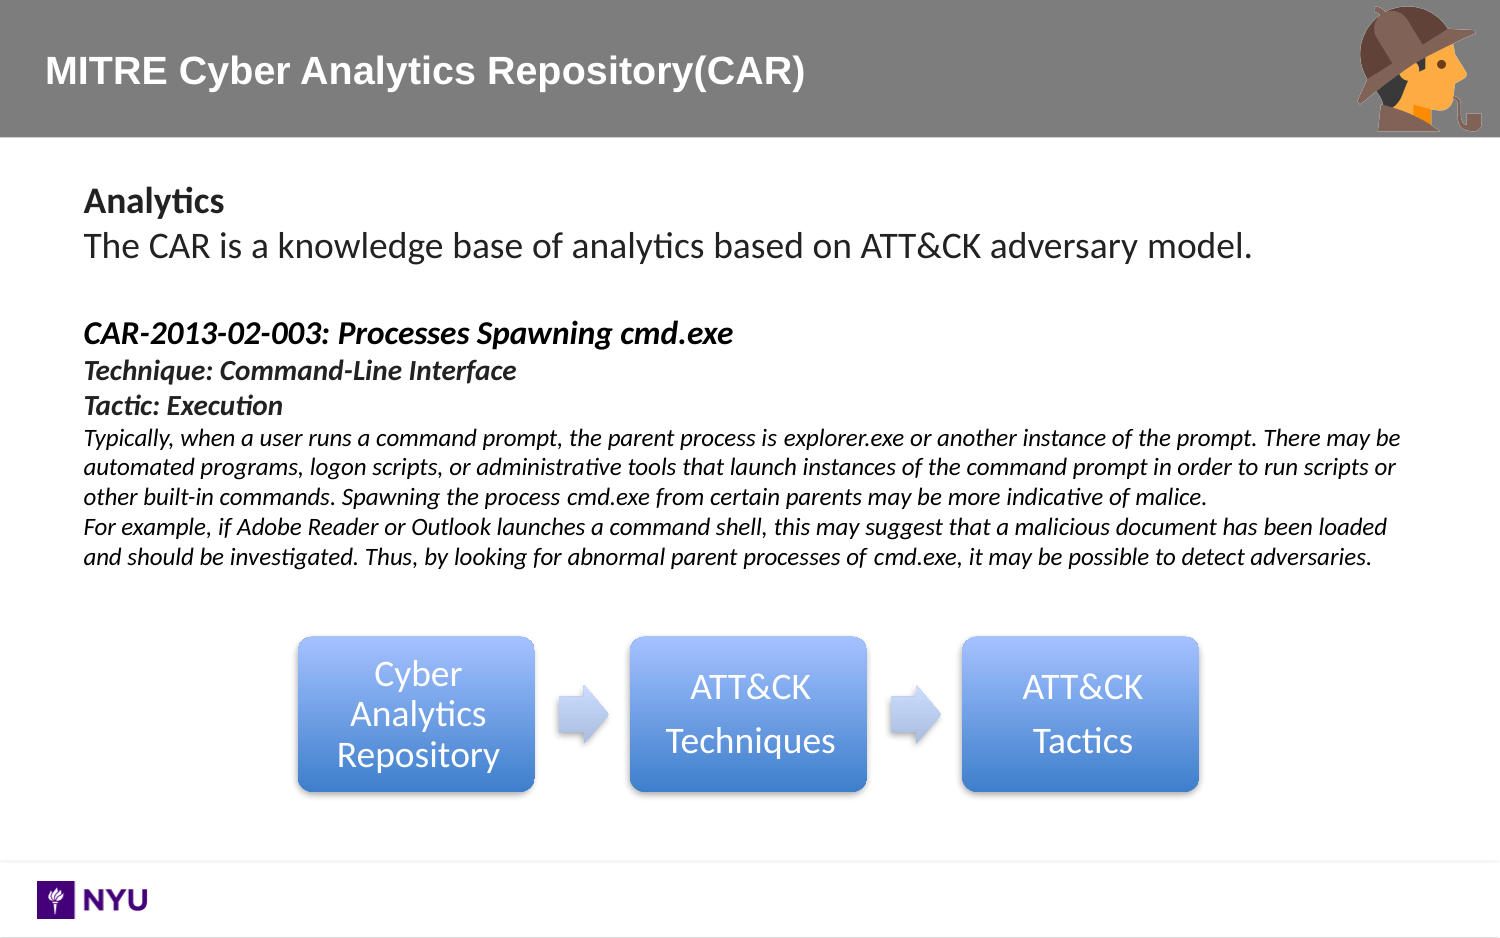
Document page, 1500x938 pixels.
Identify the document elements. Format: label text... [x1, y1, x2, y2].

text_box MITRE Cyber Analytics Repository(CAR) [0, 0, 1334, 138]
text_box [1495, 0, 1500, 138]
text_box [296, 507, 1201, 921]
picture [37, 881, 148, 919]
picture [1336, 0, 1494, 138]
text_box Analytics The CAR is a knowledge base of analytics based on ATT&CK adversary model. CAR-2013-02-003: Processes Spawning cmd.exe Technique: Command-Line Interface Tactic: Execution Typically, when a user runs a command prompt, the parent process is explorer.exe or another instance of the prompt. There may be automated programs, logon scripts, or administrative tools that launch instances of the command prompt in order to run scripts or other built-in commands. Spawning the process cmd.exe from certain parents may be more indicative of malice. For example, if Adobe Reader or Outlook launches a command shell, this may suggest that a malicious document has been loaded and should be investigated. Thus, by looking for abnormal parent processes of cmd.exe, it may be possible to detect adversaries. [68, 168, 1432, 624]
